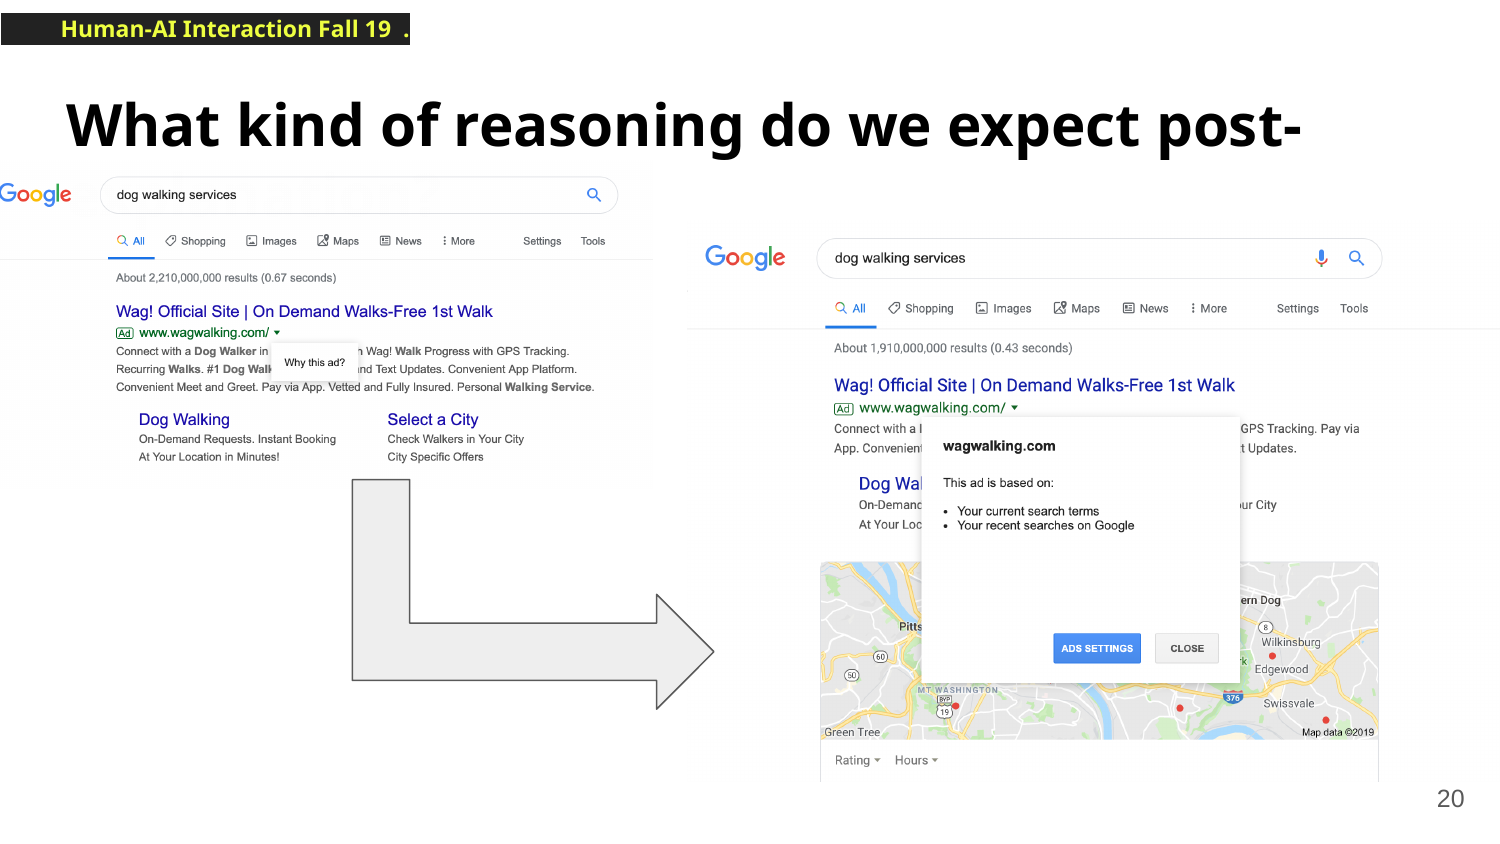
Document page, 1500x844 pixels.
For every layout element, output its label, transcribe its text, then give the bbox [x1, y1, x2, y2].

text_box [352, 497, 682, 710]
picture [687, 220, 1500, 782]
slide_number ‹#› [1389, 790, 1480, 830]
title What kind of reasoning do we expect post-explanation? [51, 72, 1449, 167]
picture [0, 160, 653, 489]
